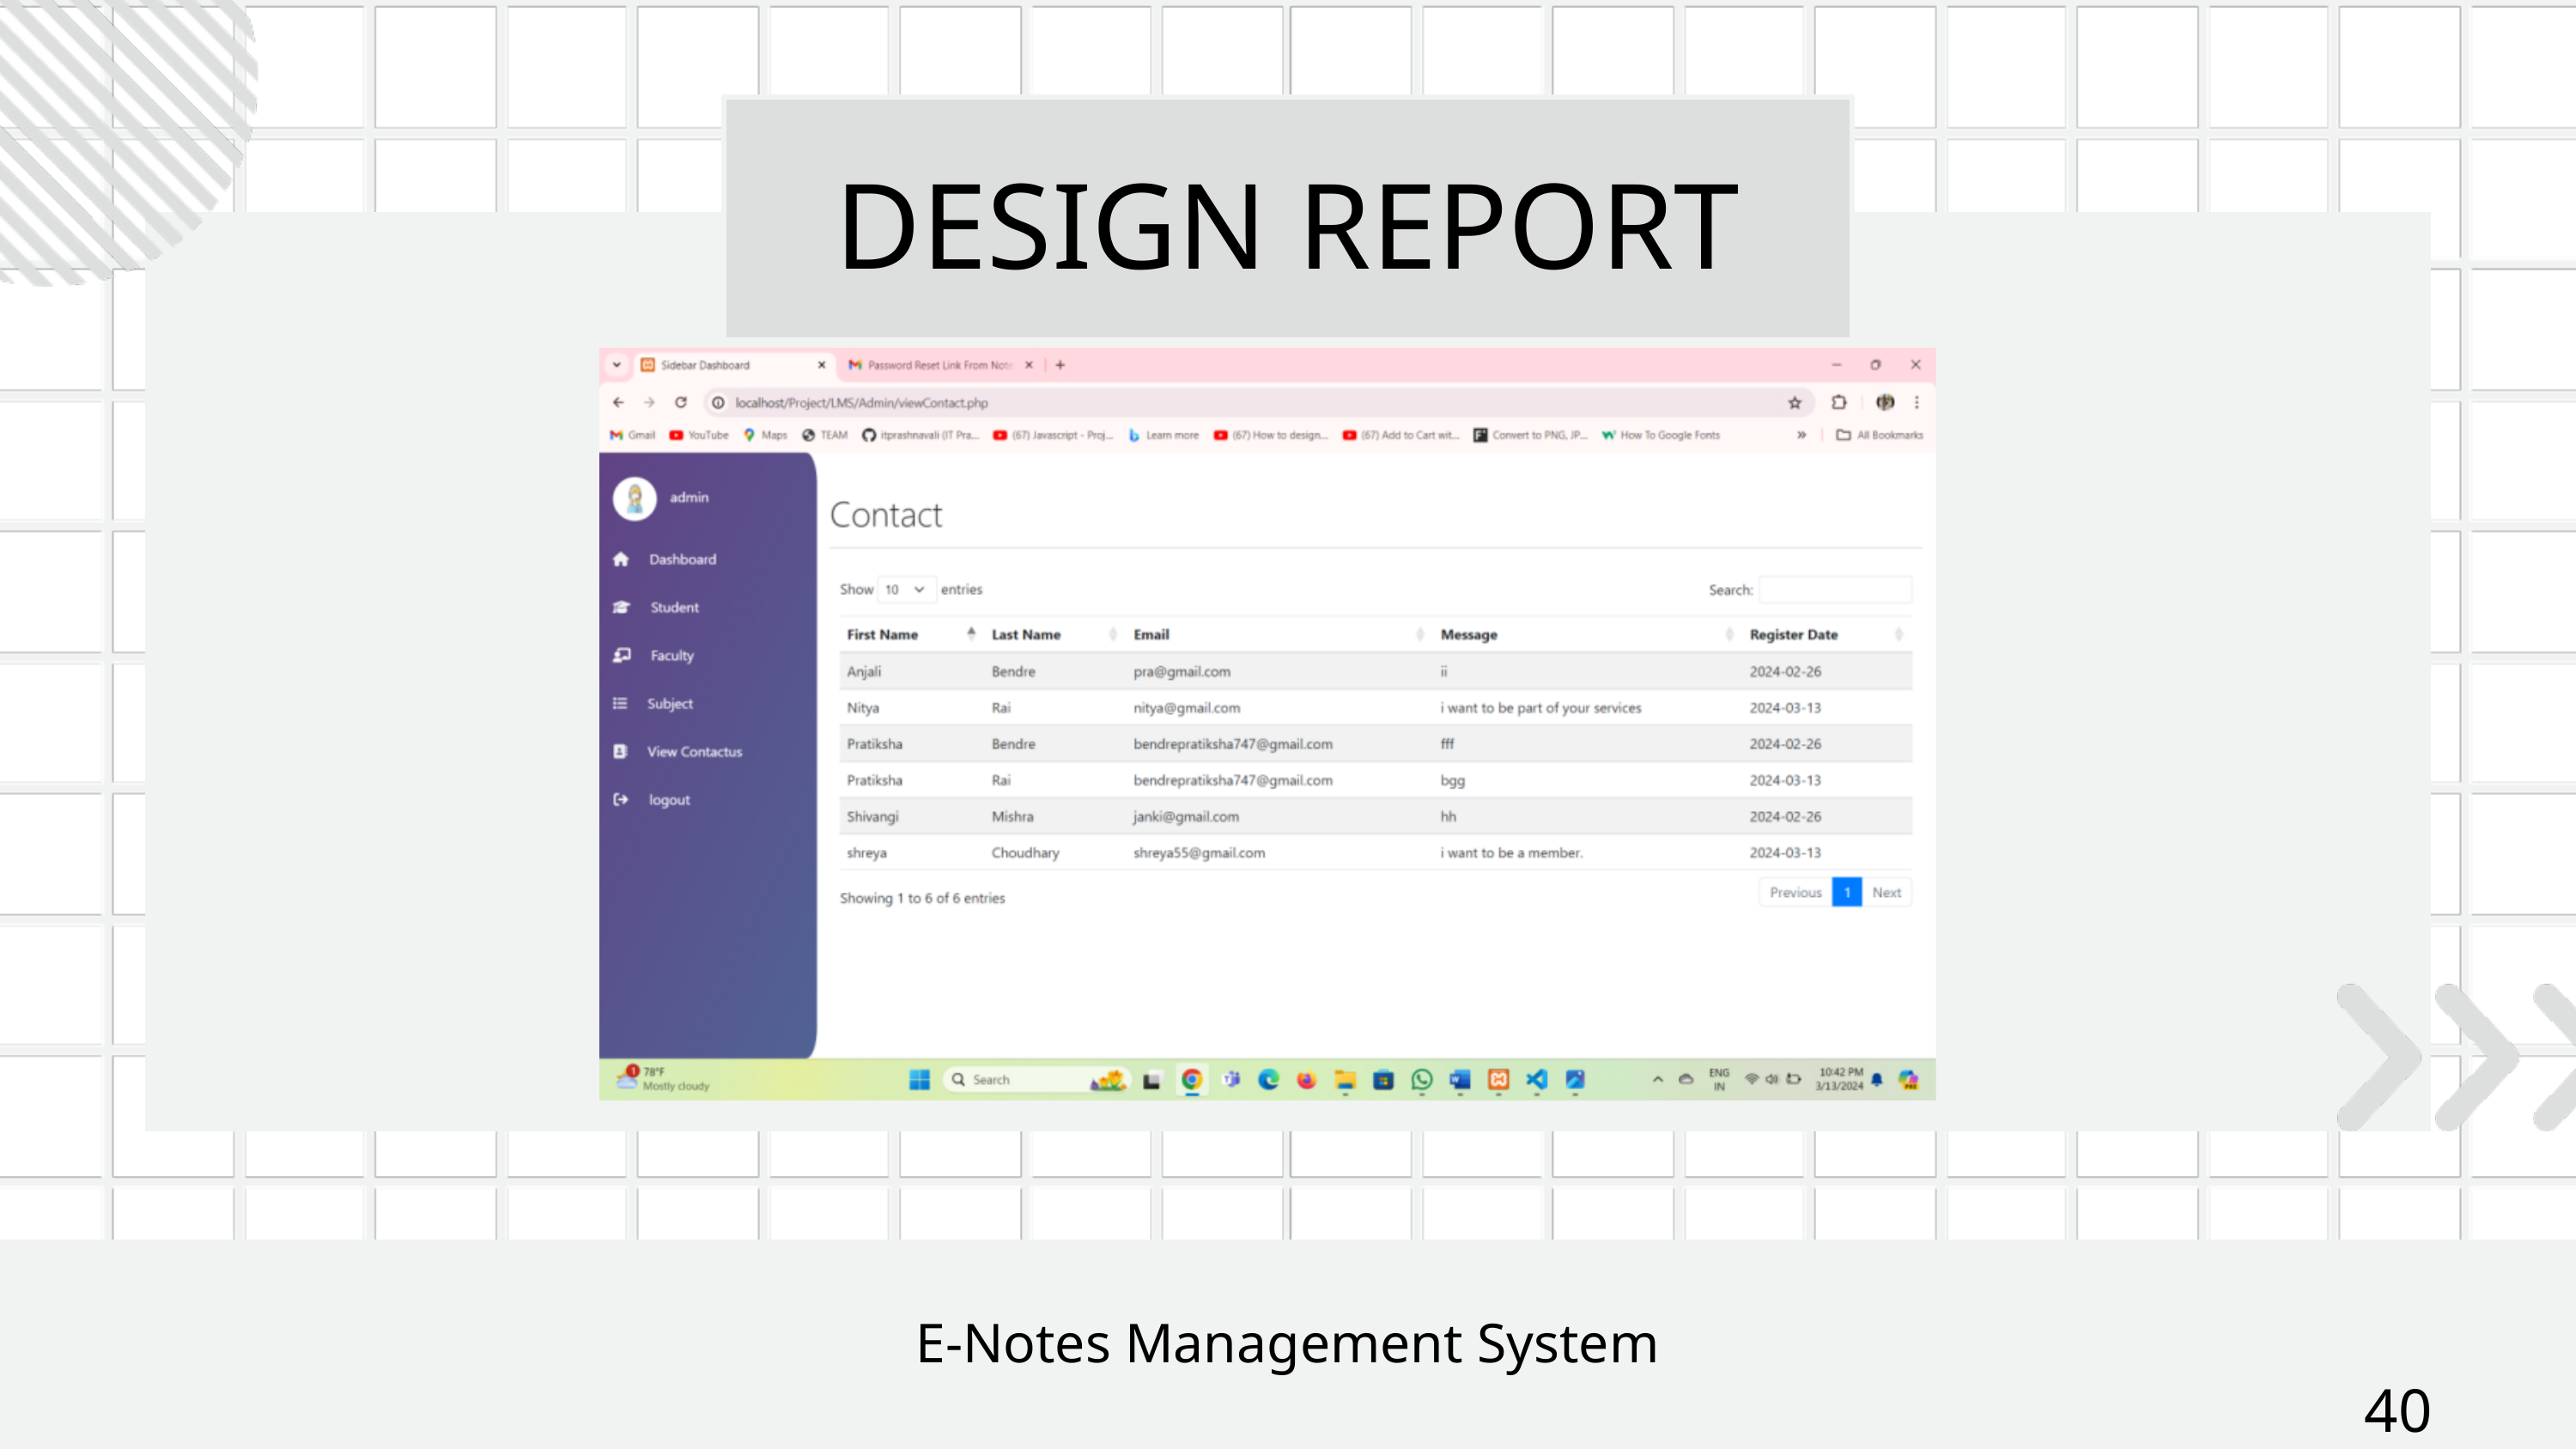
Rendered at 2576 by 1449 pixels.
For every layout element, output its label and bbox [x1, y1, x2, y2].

text_box [723, 96, 1853, 341]
text_box [144, 211, 2432, 1131]
text_box [0, 0, 2576, 1236]
text_box [0, 1239, 2576, 1449]
